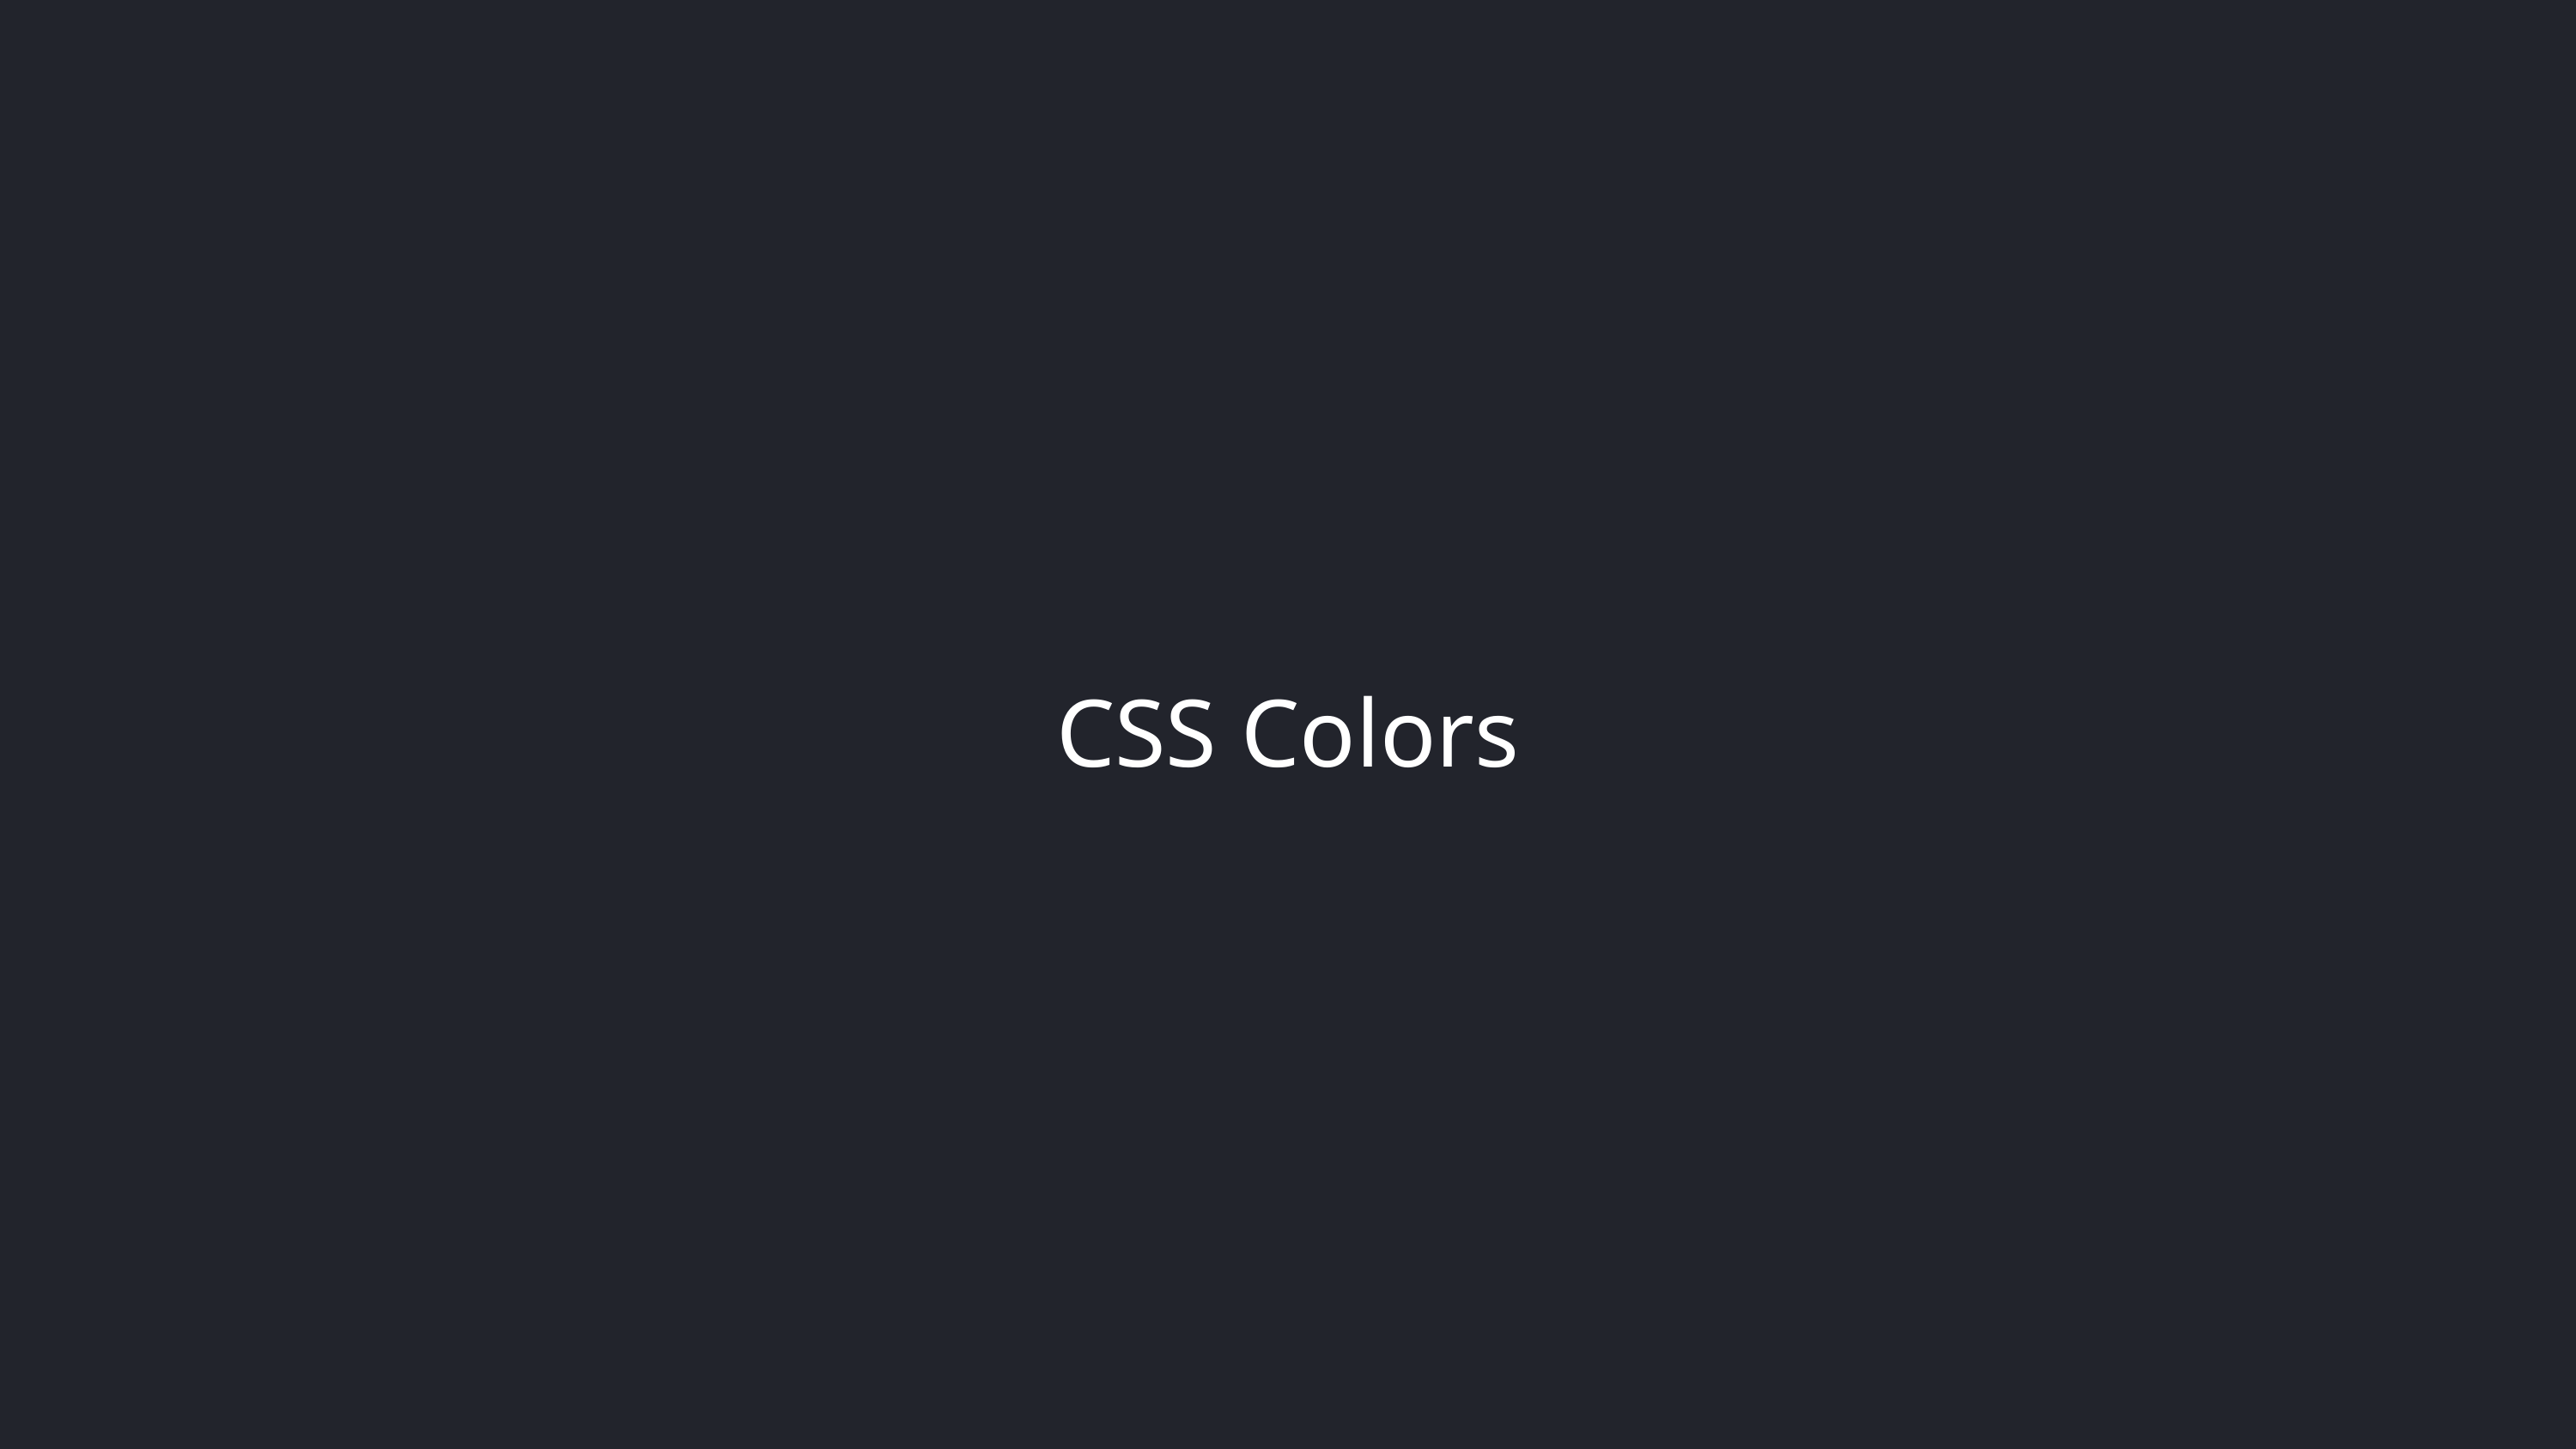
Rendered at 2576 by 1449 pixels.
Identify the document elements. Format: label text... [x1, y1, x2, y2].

text_box CSS Colors [1039, 655, 1537, 785]
